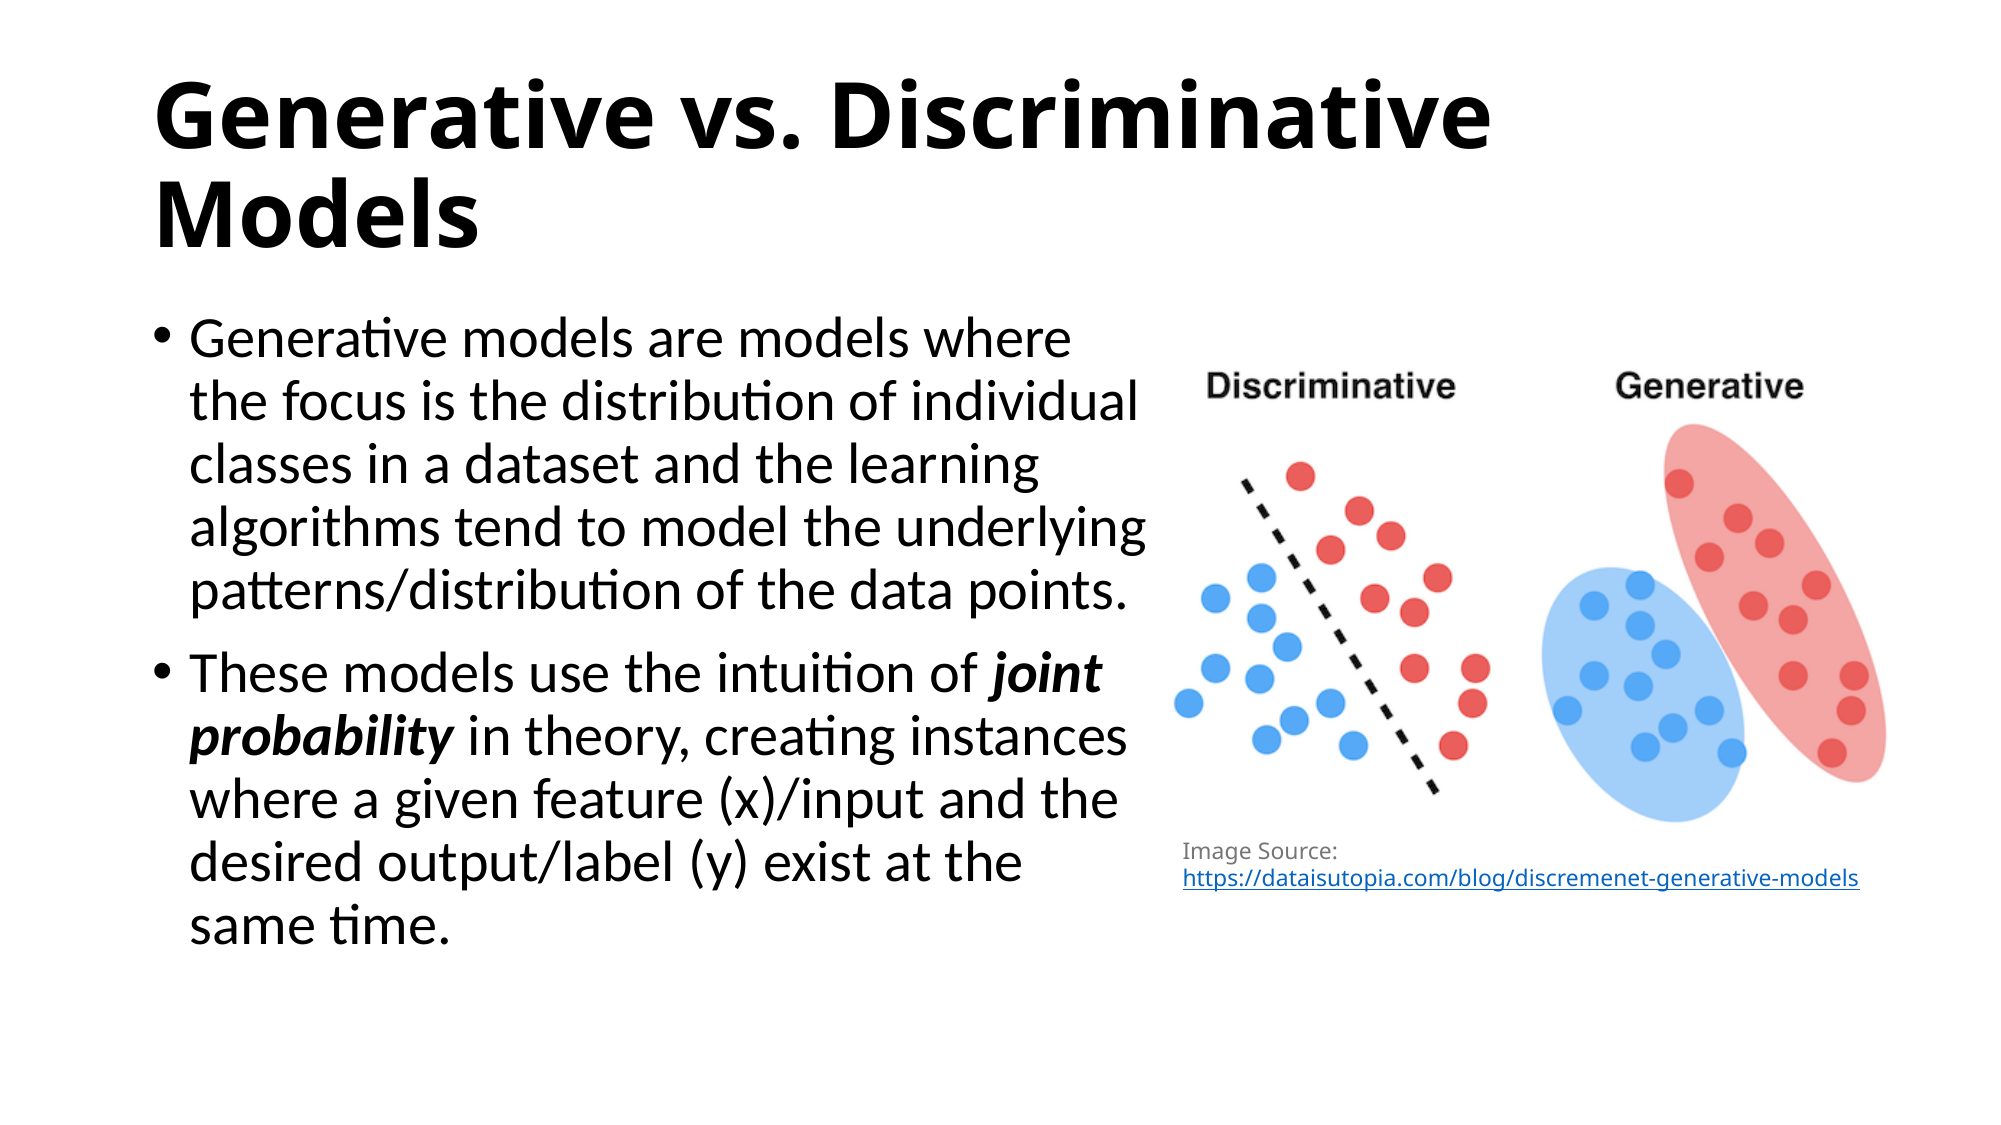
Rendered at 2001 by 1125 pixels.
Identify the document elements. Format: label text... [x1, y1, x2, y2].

title Generative vs. Discriminative Models [137, 59, 1863, 278]
list Generative models are models where the focus is the distribution of individual classes in a dataset and the learning algorithms tend to model the underlying patterns/distribution of the data points. These models use the intuition of joint probability in theory, creating instances where a given feature (x)/input and the desired output/label (y) exist at the same time. [137, 299, 1168, 1014]
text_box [1167, 364, 1949, 872]
